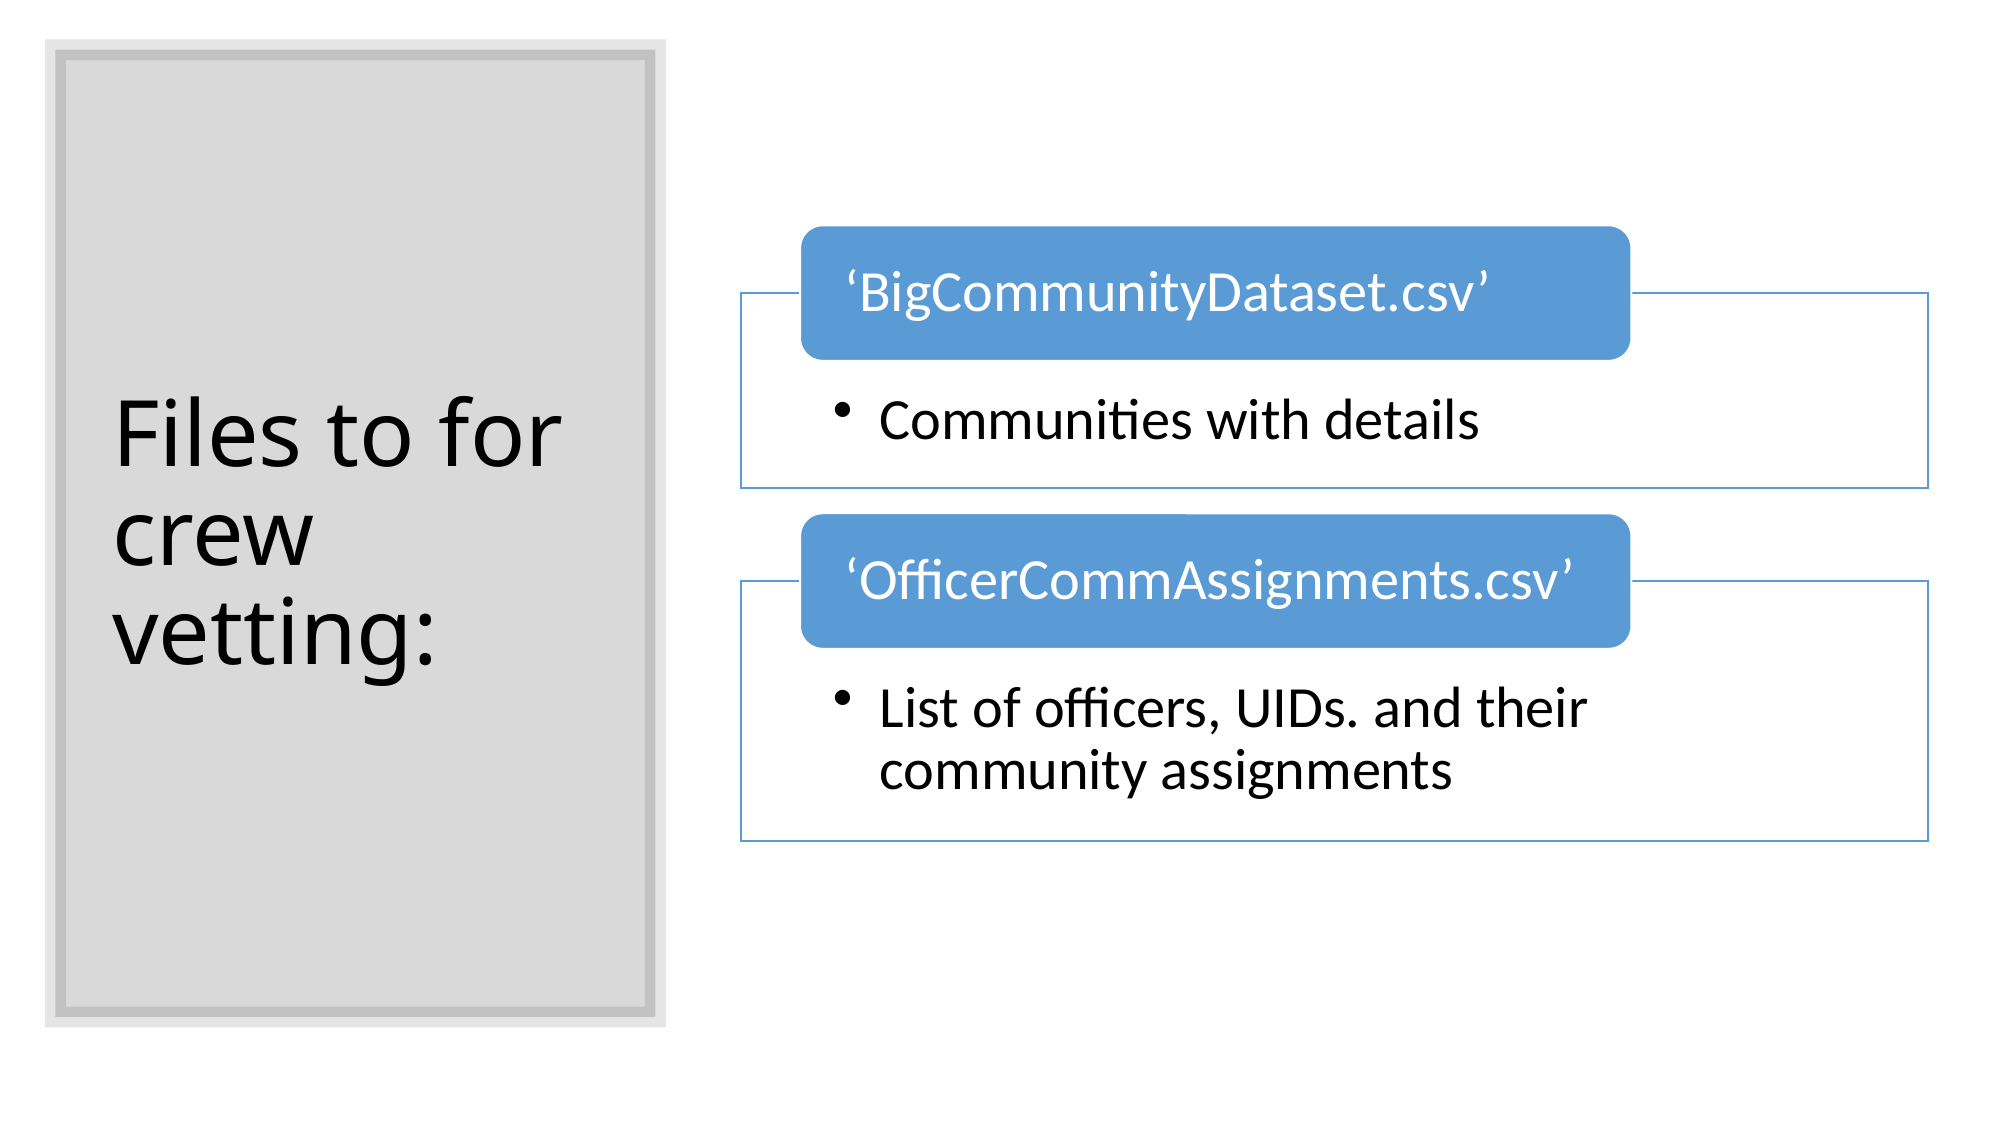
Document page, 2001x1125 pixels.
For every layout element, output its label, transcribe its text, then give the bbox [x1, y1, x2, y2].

title Files to for crew vetting: [97, 104, 617, 967]
text_box [54, 49, 656, 1018]
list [740, 49, 1929, 1018]
